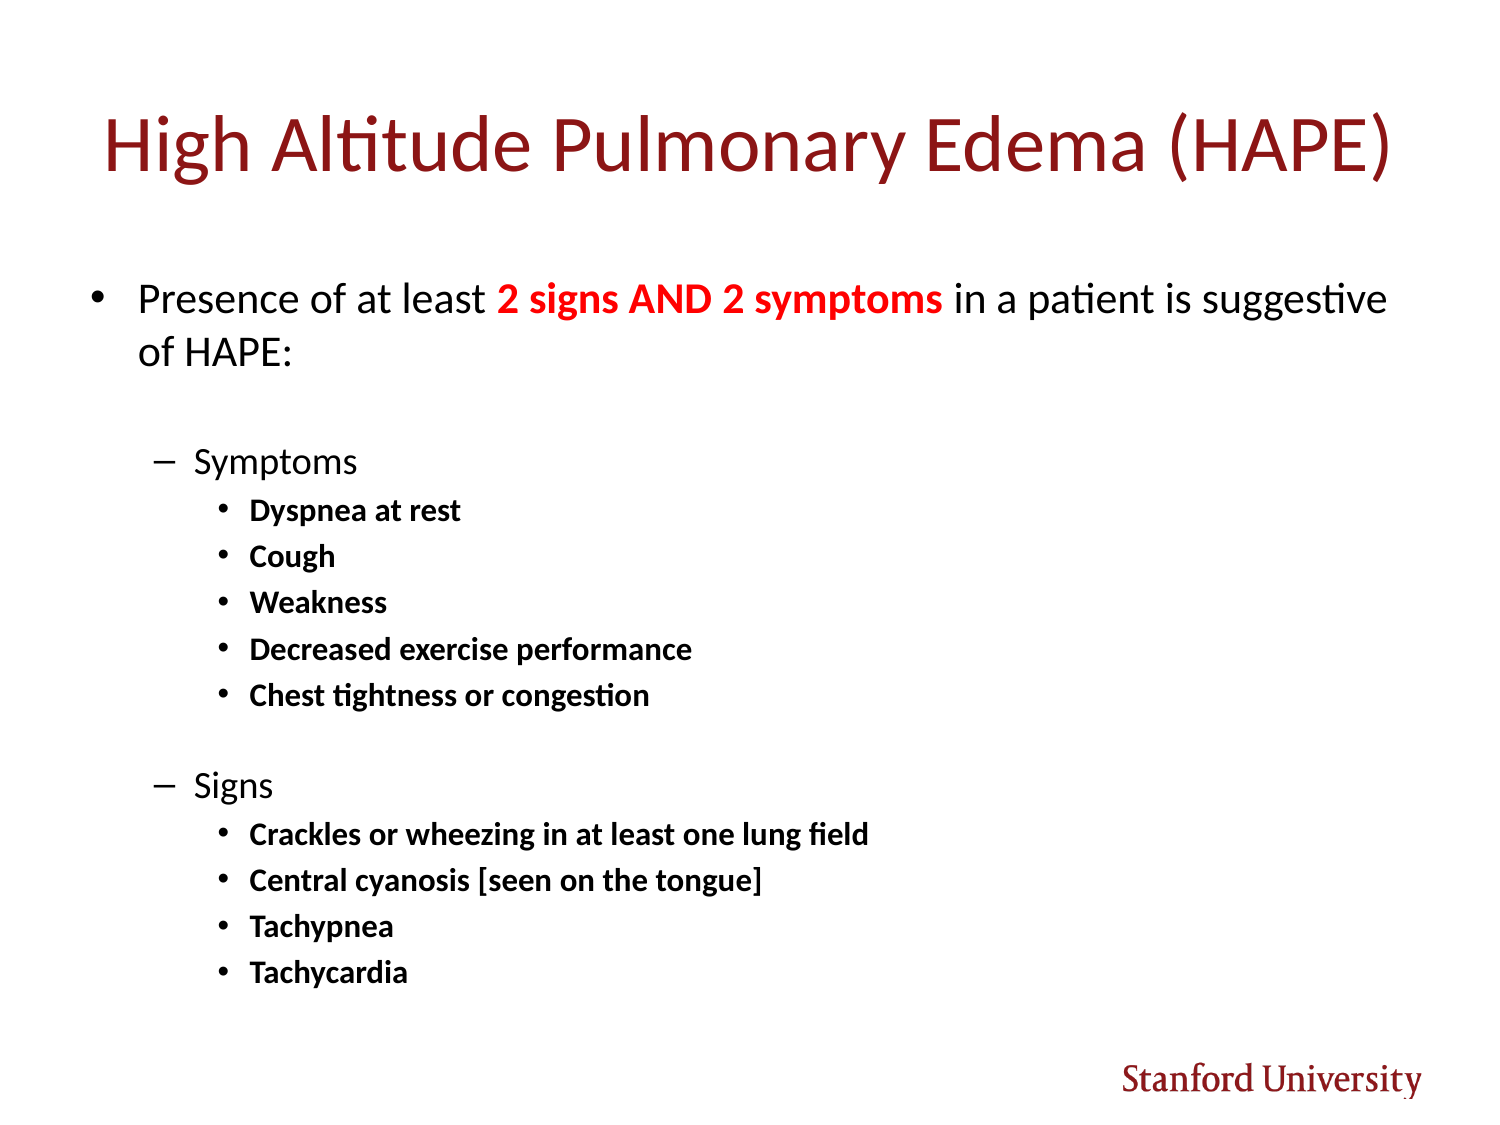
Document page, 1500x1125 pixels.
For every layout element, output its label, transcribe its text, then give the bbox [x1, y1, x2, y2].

list Presence of at least 2 signs AND 2 symptoms in a patient is suggestive of HAPE: Symptoms Dyspnea at rest Cough Weakness Decreased exercise performance Chest tightness or congestion Signs Crackles or wheezing in at least one lung field Central cyanosis [seen on the tongue] Tachypnea Tachycardia [75, 262, 1425, 1005]
title High Altitude Pulmonary Edema (HAPE) [75, 45, 1425, 233]
